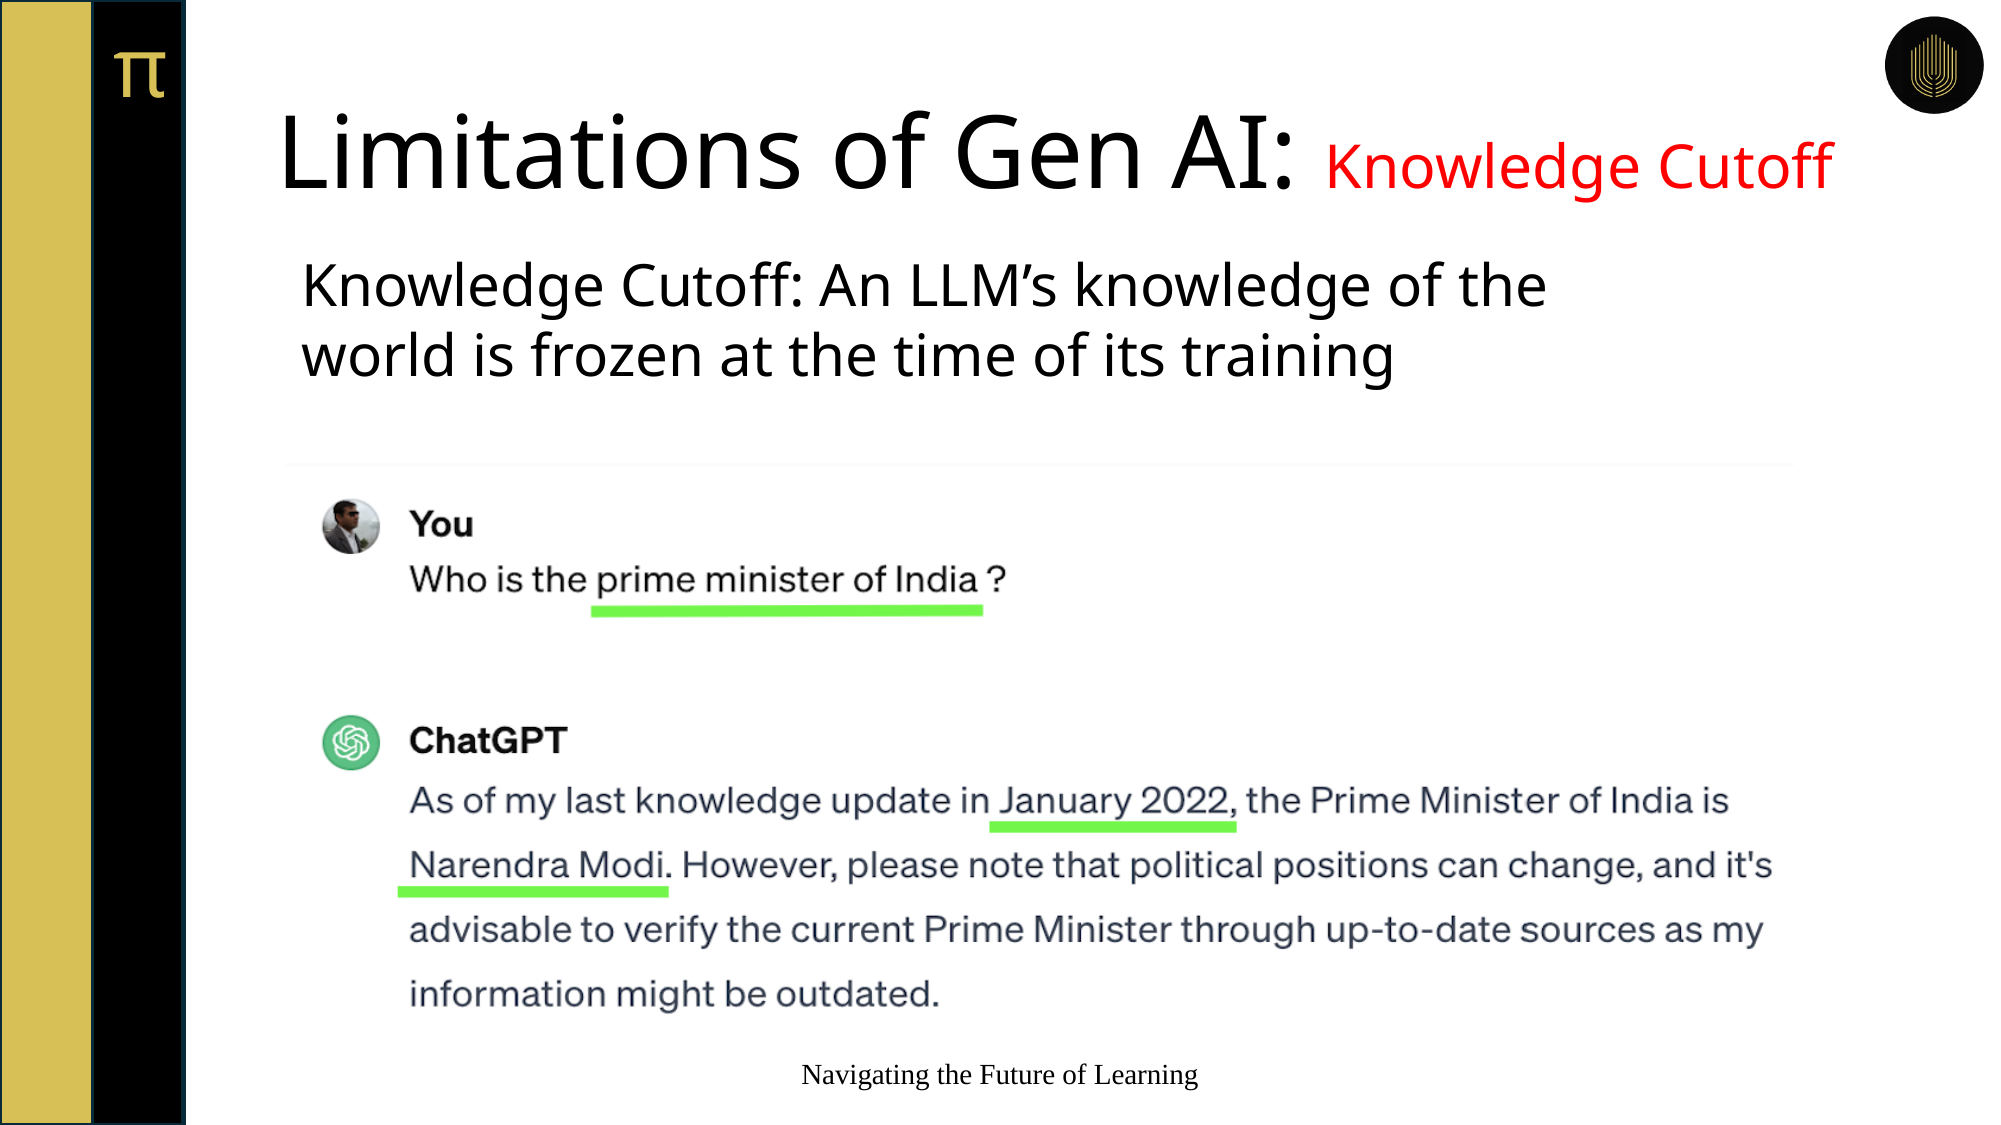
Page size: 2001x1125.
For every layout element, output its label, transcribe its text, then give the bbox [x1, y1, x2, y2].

text_box [0, 0, 91, 1125]
text_box Limitations of Gen AI: Knowledge Cutoff [261, 47, 1867, 218]
text_box π [98, 7, 172, 122]
text_box [91, 0, 184, 1125]
picture [1837, 0, 2000, 165]
text_box Knowledge Cutoff: An LLM’s knowledge of the world is frozen at the time of its training [286, 241, 1714, 396]
picture [285, 462, 1794, 1026]
footer Navigating the Future of Learning​ [662, 1042, 1338, 1103]
